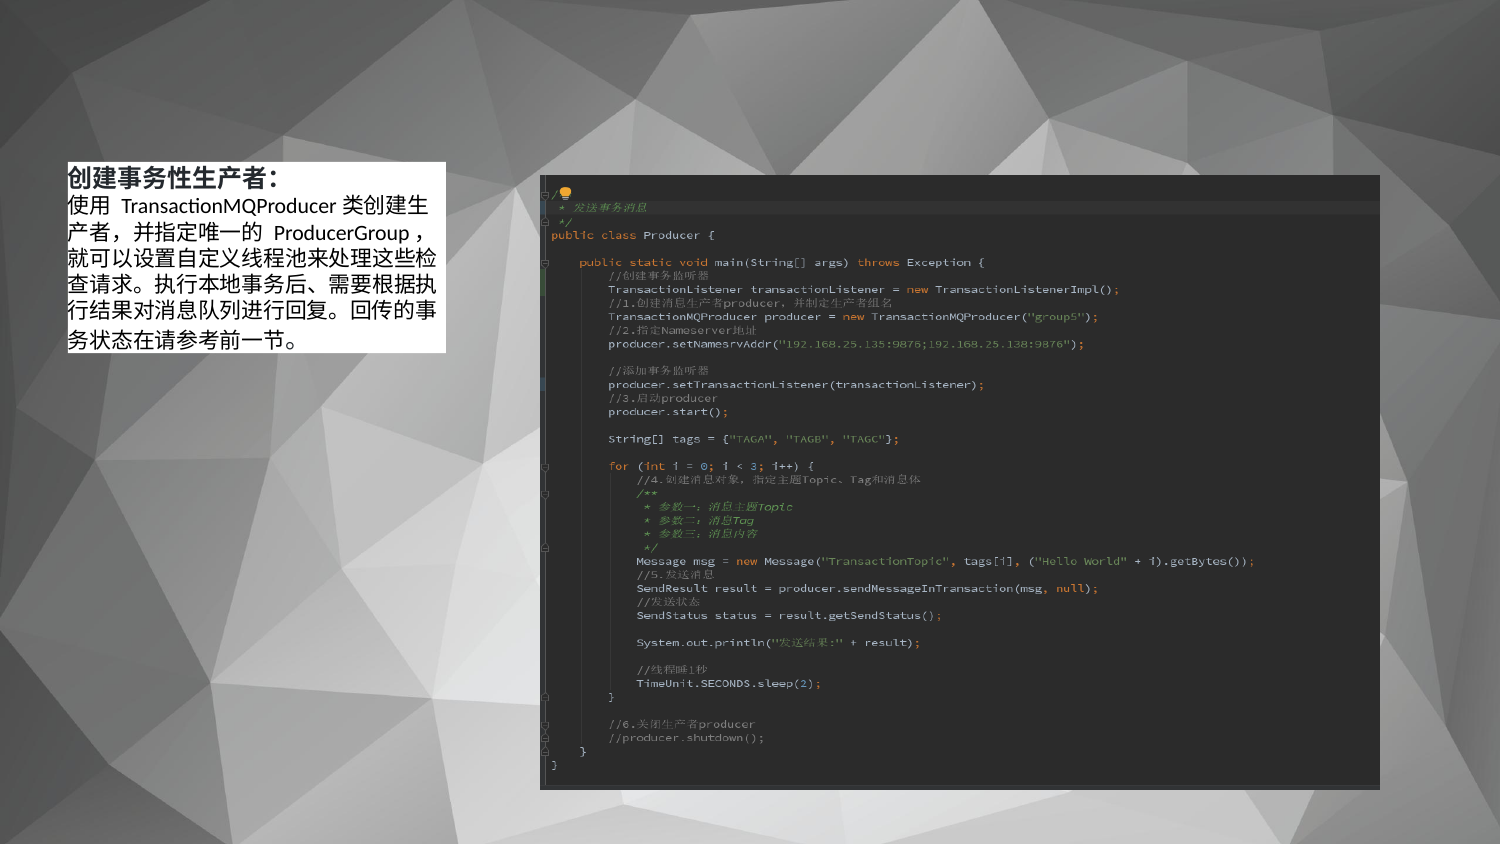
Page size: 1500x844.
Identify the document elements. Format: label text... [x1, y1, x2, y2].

picture [0, 0, 1500, 844]
text_box 创建事务性生产者： 使用 TransactionMQProducer类创建生产者，并指定唯一的 ProducerGroup，就可以设置自定义线程池来处理这些检查请求。执行本地事务后、需要根据执行结果对消息队列进行回复。回传的事务状态在请参考前一节。 [67, 161, 446, 354]
